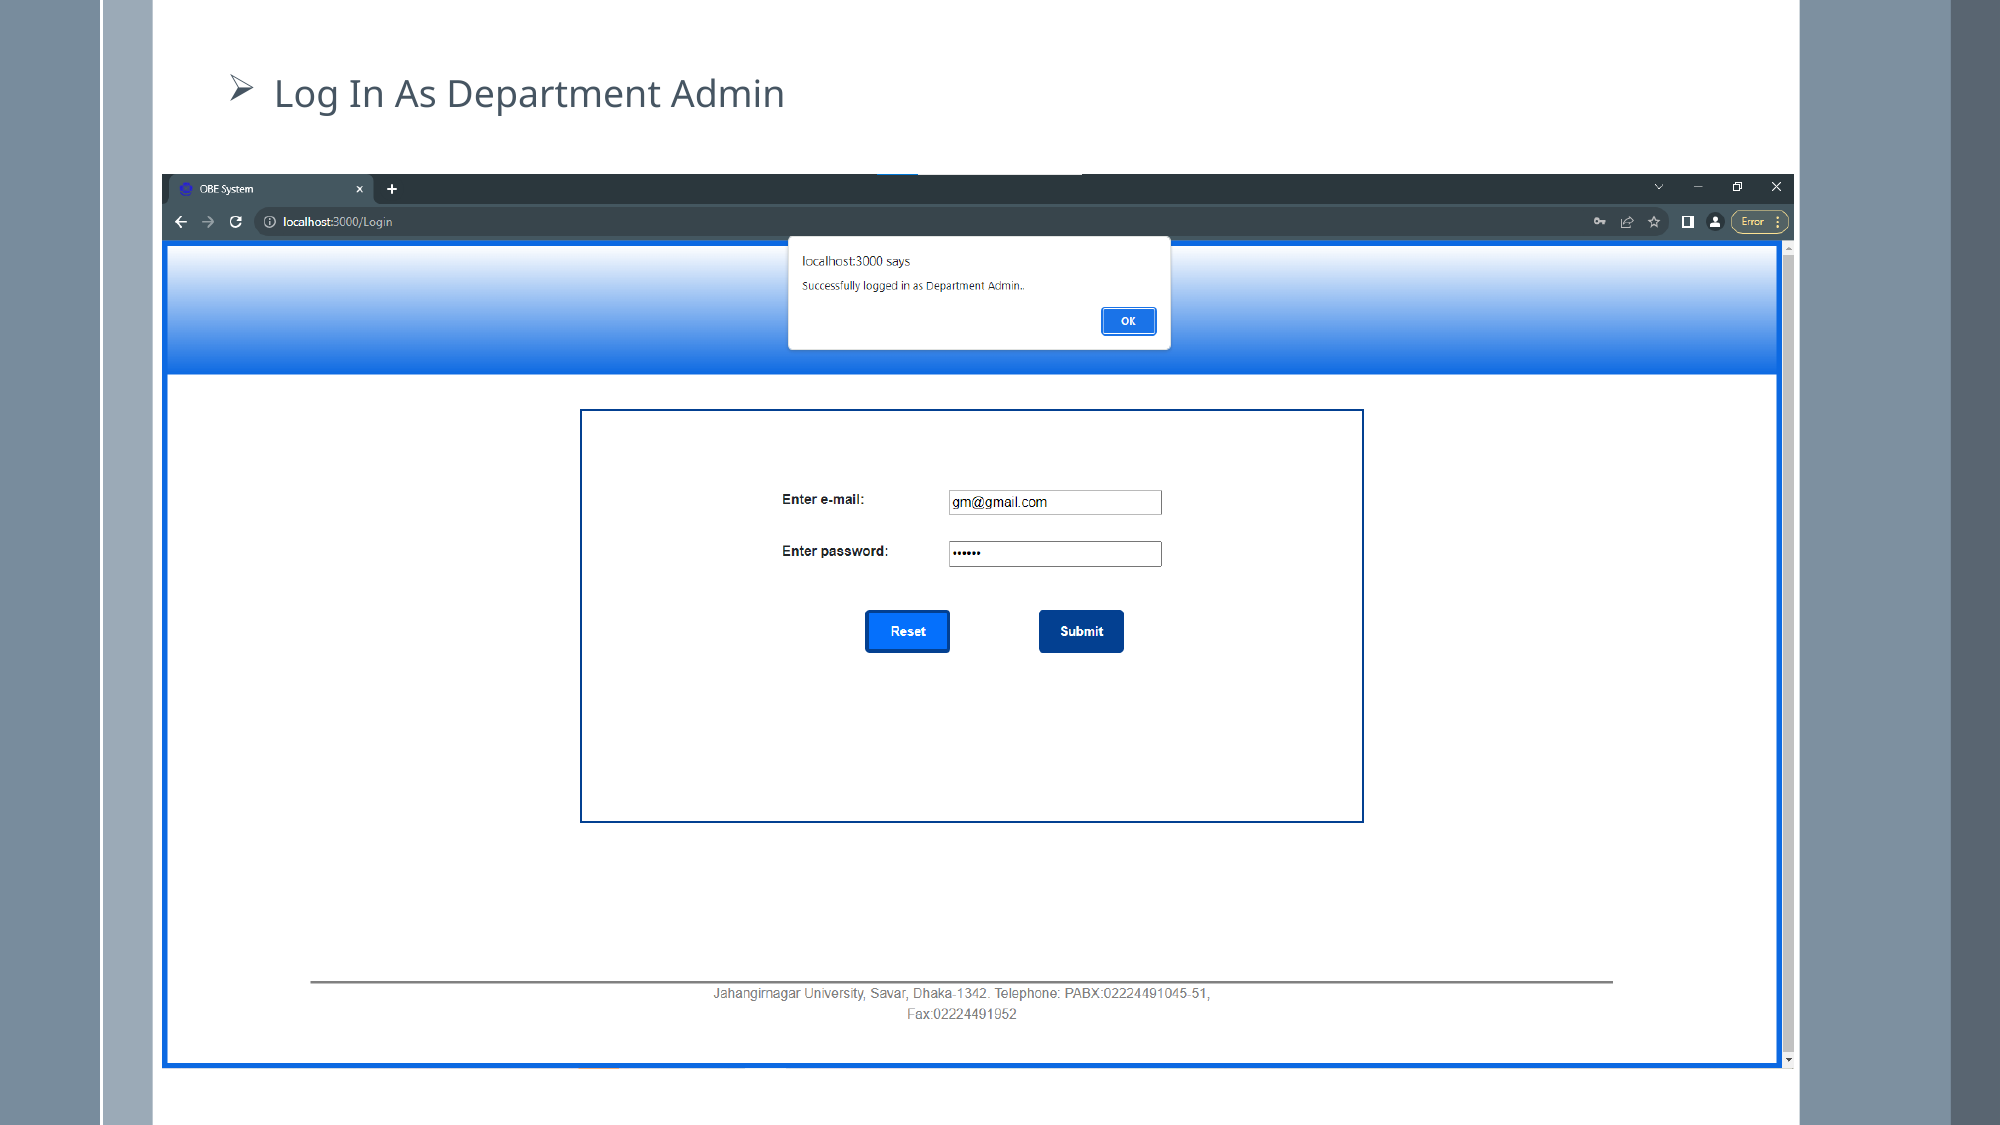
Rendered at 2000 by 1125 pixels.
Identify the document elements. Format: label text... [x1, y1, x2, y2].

picture [162, 174, 1794, 1069]
text_box Log In As Department Admin [212, 62, 838, 123]
